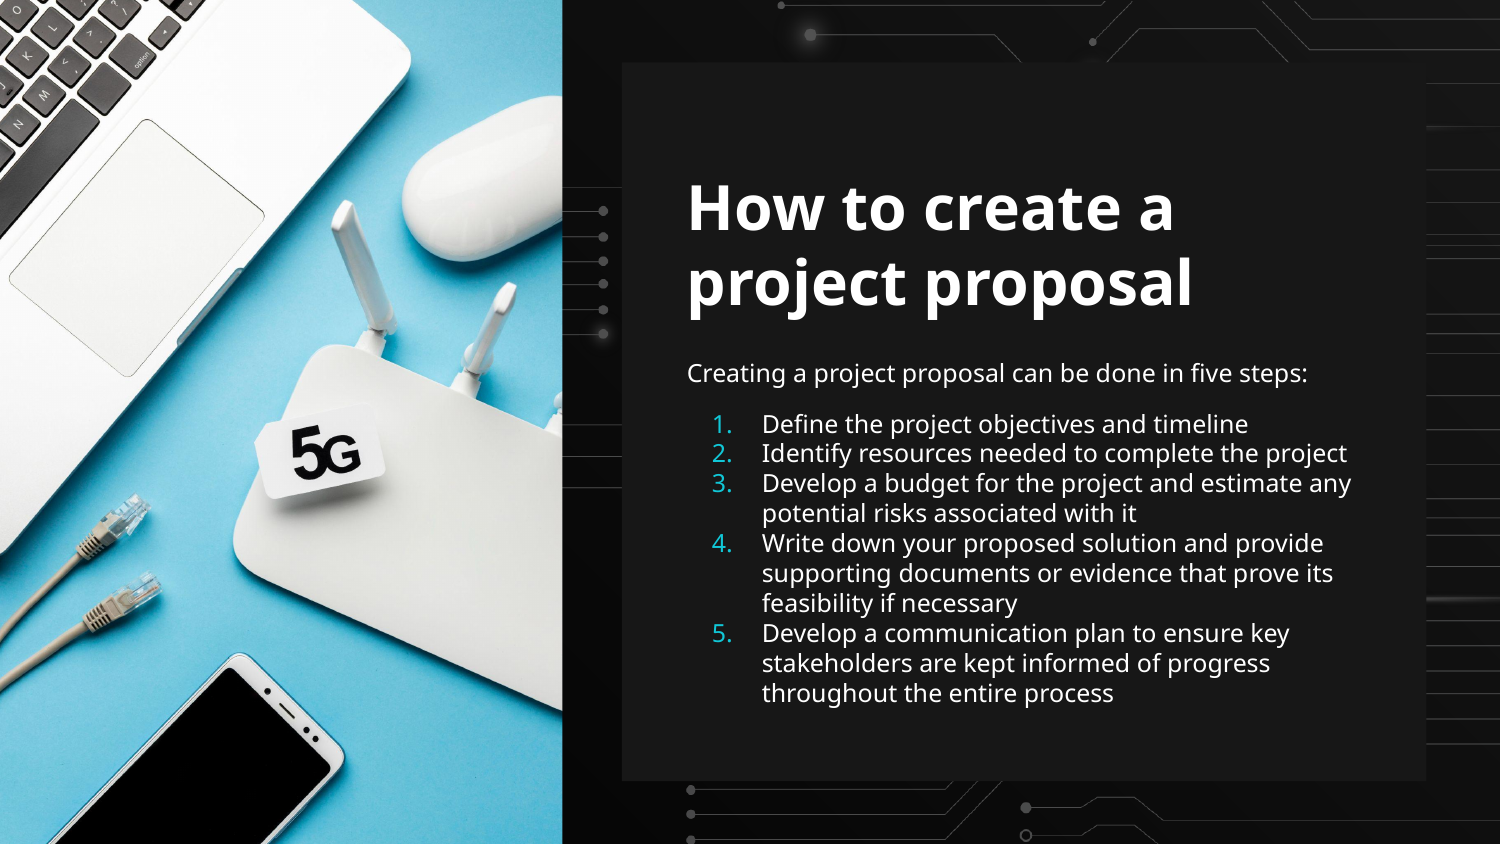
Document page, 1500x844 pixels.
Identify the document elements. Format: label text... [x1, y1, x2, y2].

title How to create a project proposal [671, 129, 1377, 333]
picture [0, 0, 953, 844]
subtitle Creating a project proposal can be done in five steps: Define the project objectives and timeline Identify resources needed to complete the project Develop a budget for the project and estimate any potential risks associated with it Write down your proposed solution and provide supporting documents or evidence that prove its feasibility if necessary Develop a communication plan to ensure key stakeholders are kept informed of progress throughout the entire process [671, 342, 1377, 720]
